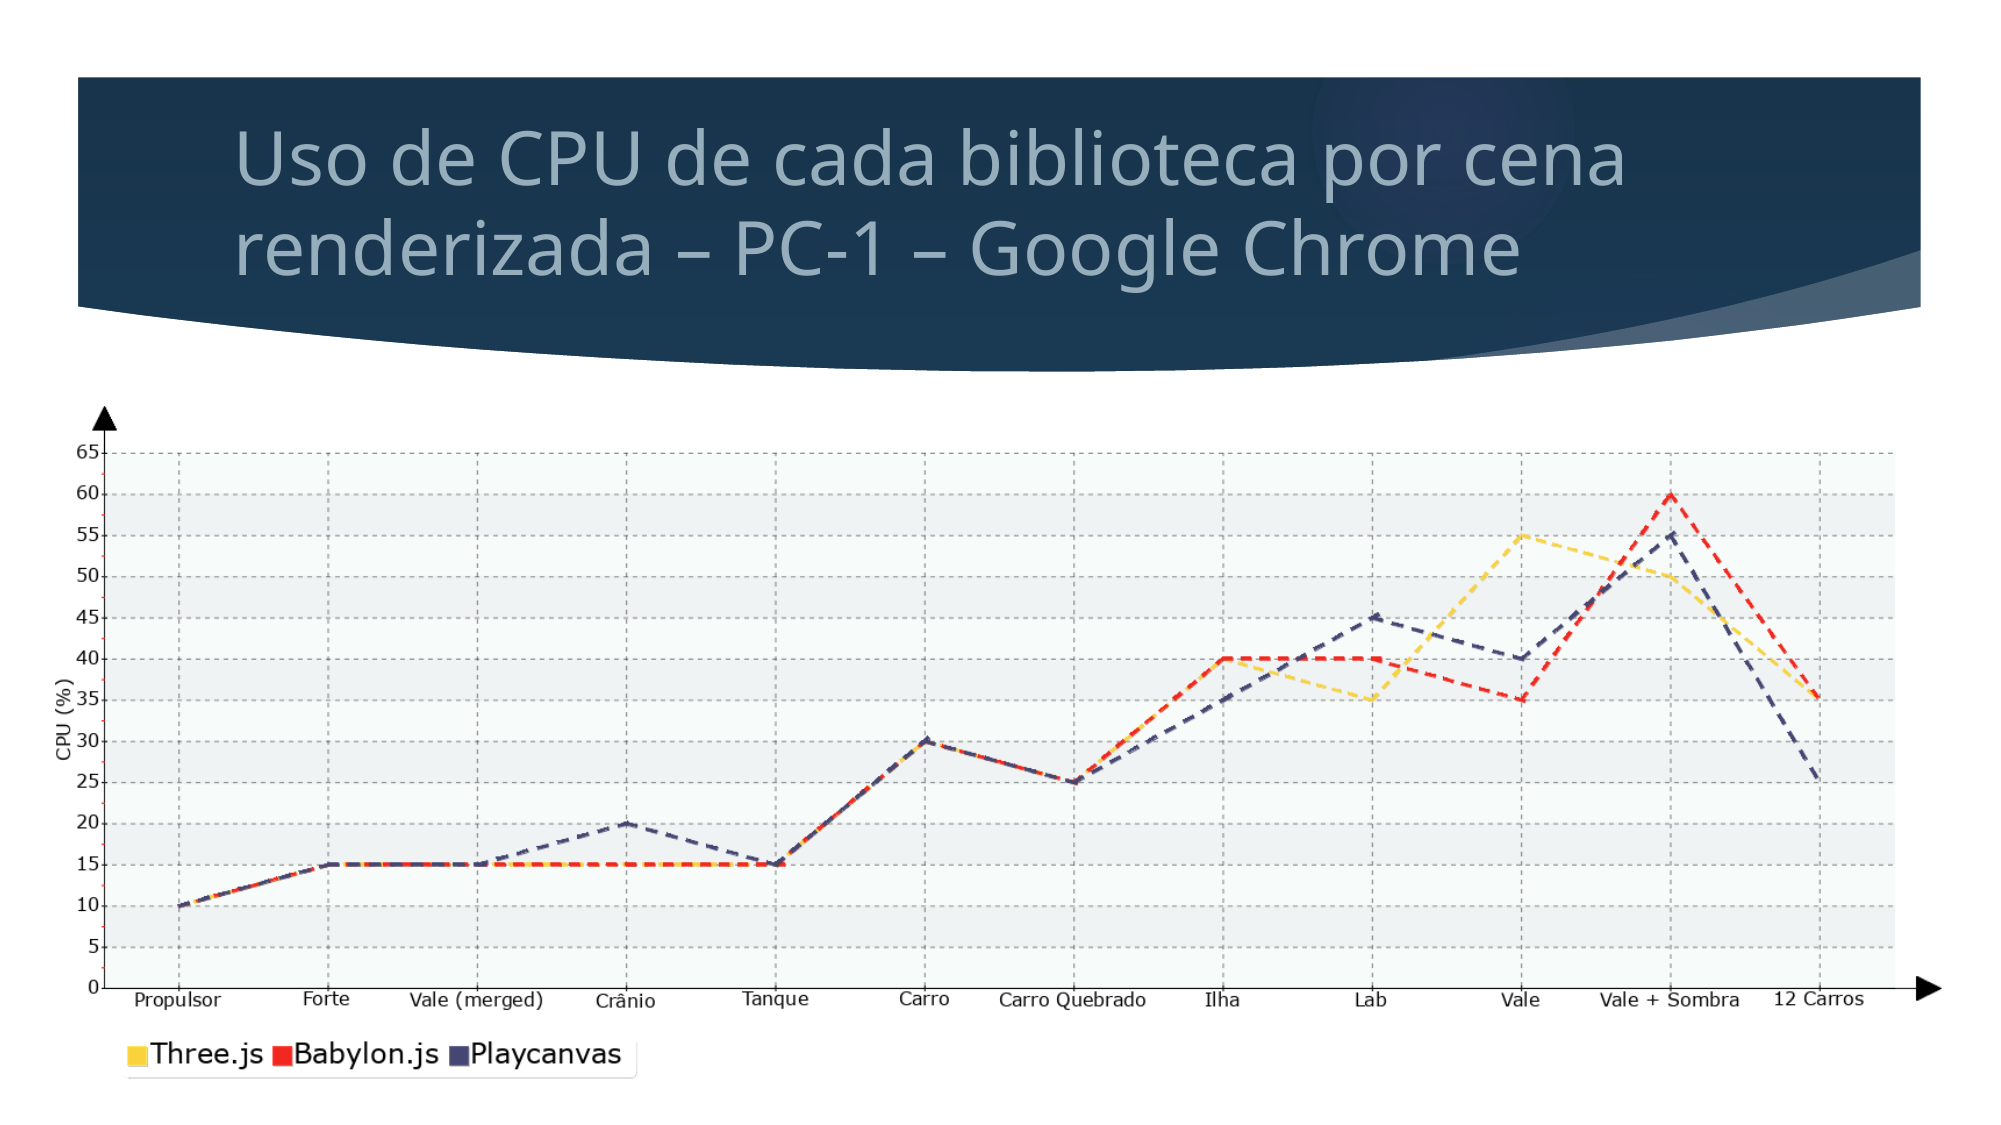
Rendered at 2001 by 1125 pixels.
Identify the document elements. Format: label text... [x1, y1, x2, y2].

picture [11, 383, 1987, 1081]
title Uso de CPU de cada biblioteca por cena renderizada – PC-1 – Google Chrome [219, 141, 1657, 258]
